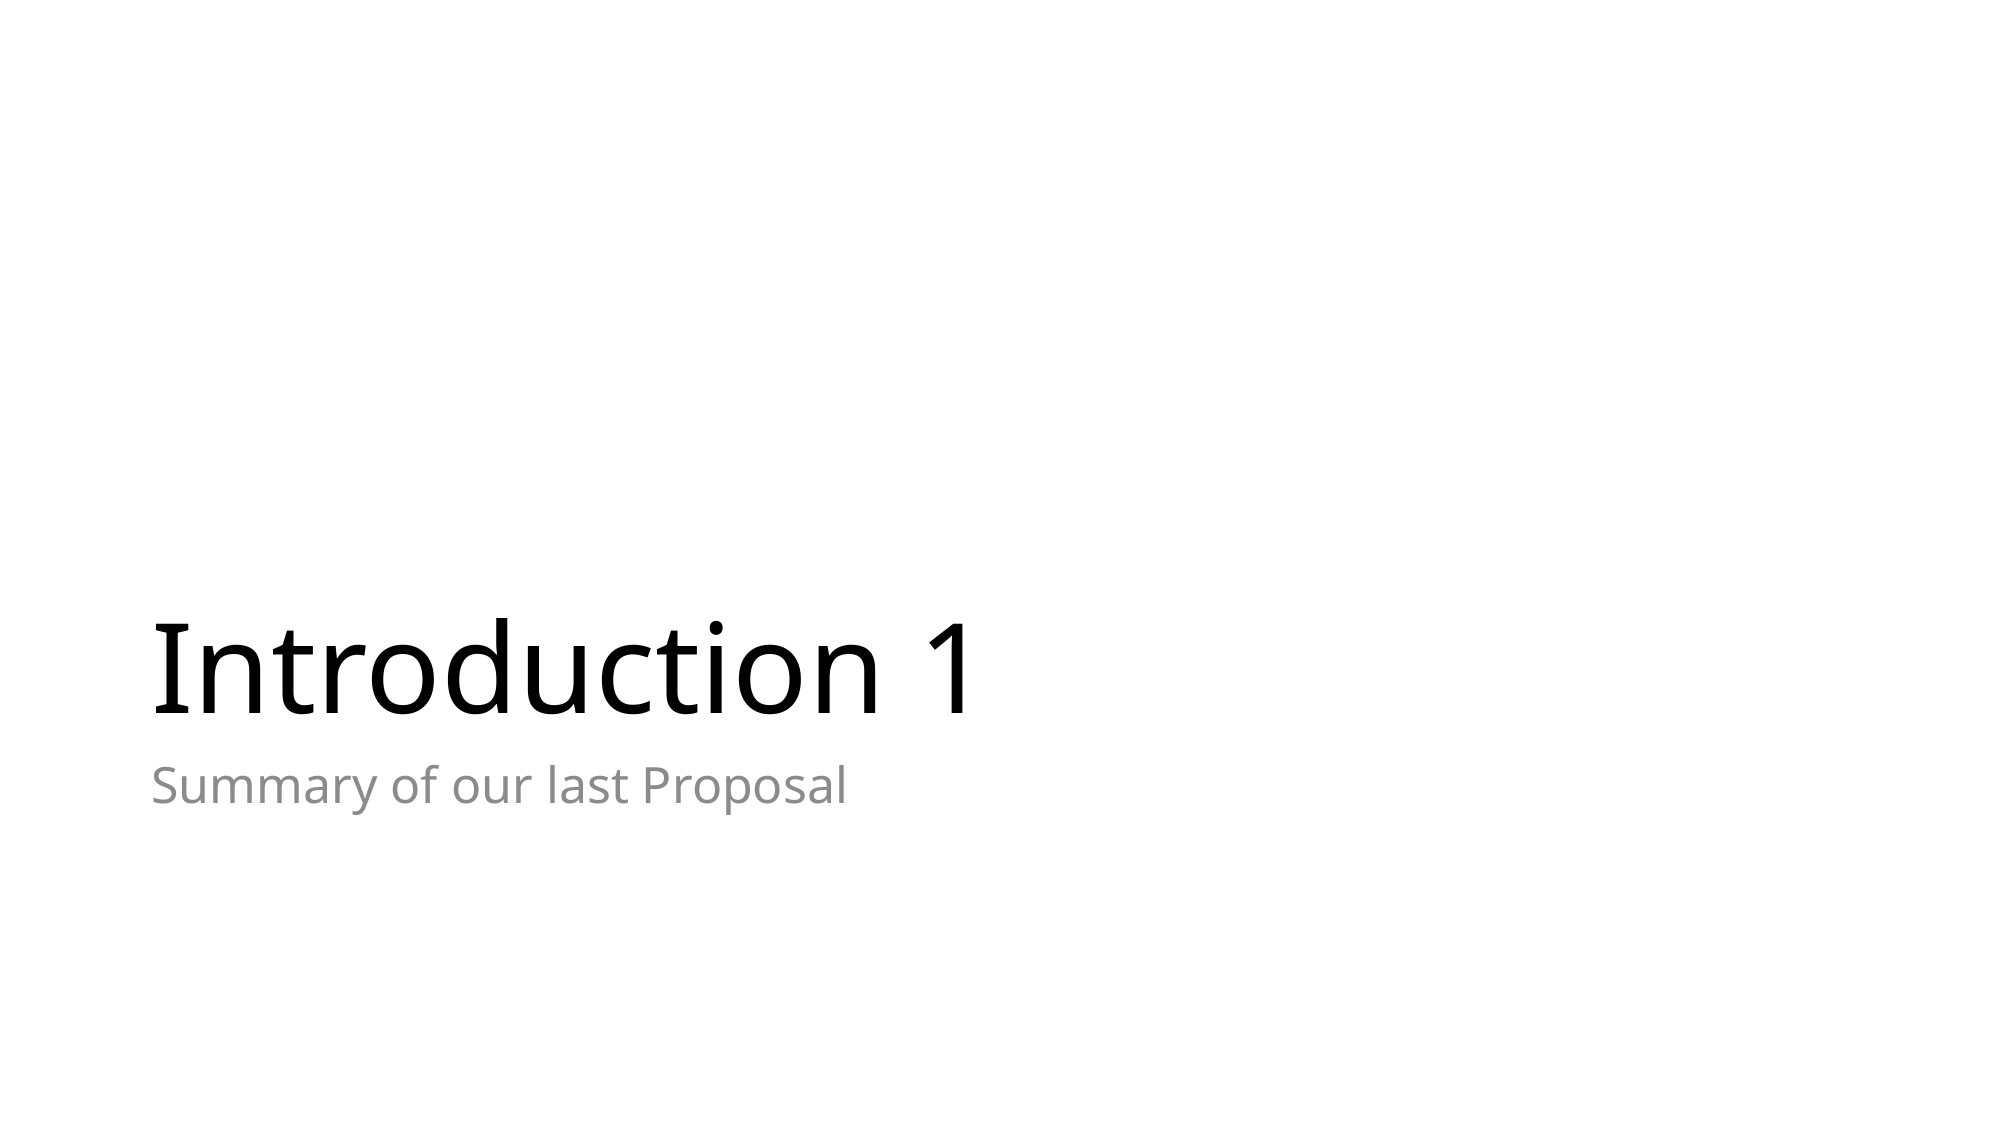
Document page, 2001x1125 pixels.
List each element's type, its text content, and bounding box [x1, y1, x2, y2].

title Introduction 1 [136, 280, 1862, 749]
list Summary of our last Proposal [136, 752, 1862, 999]
